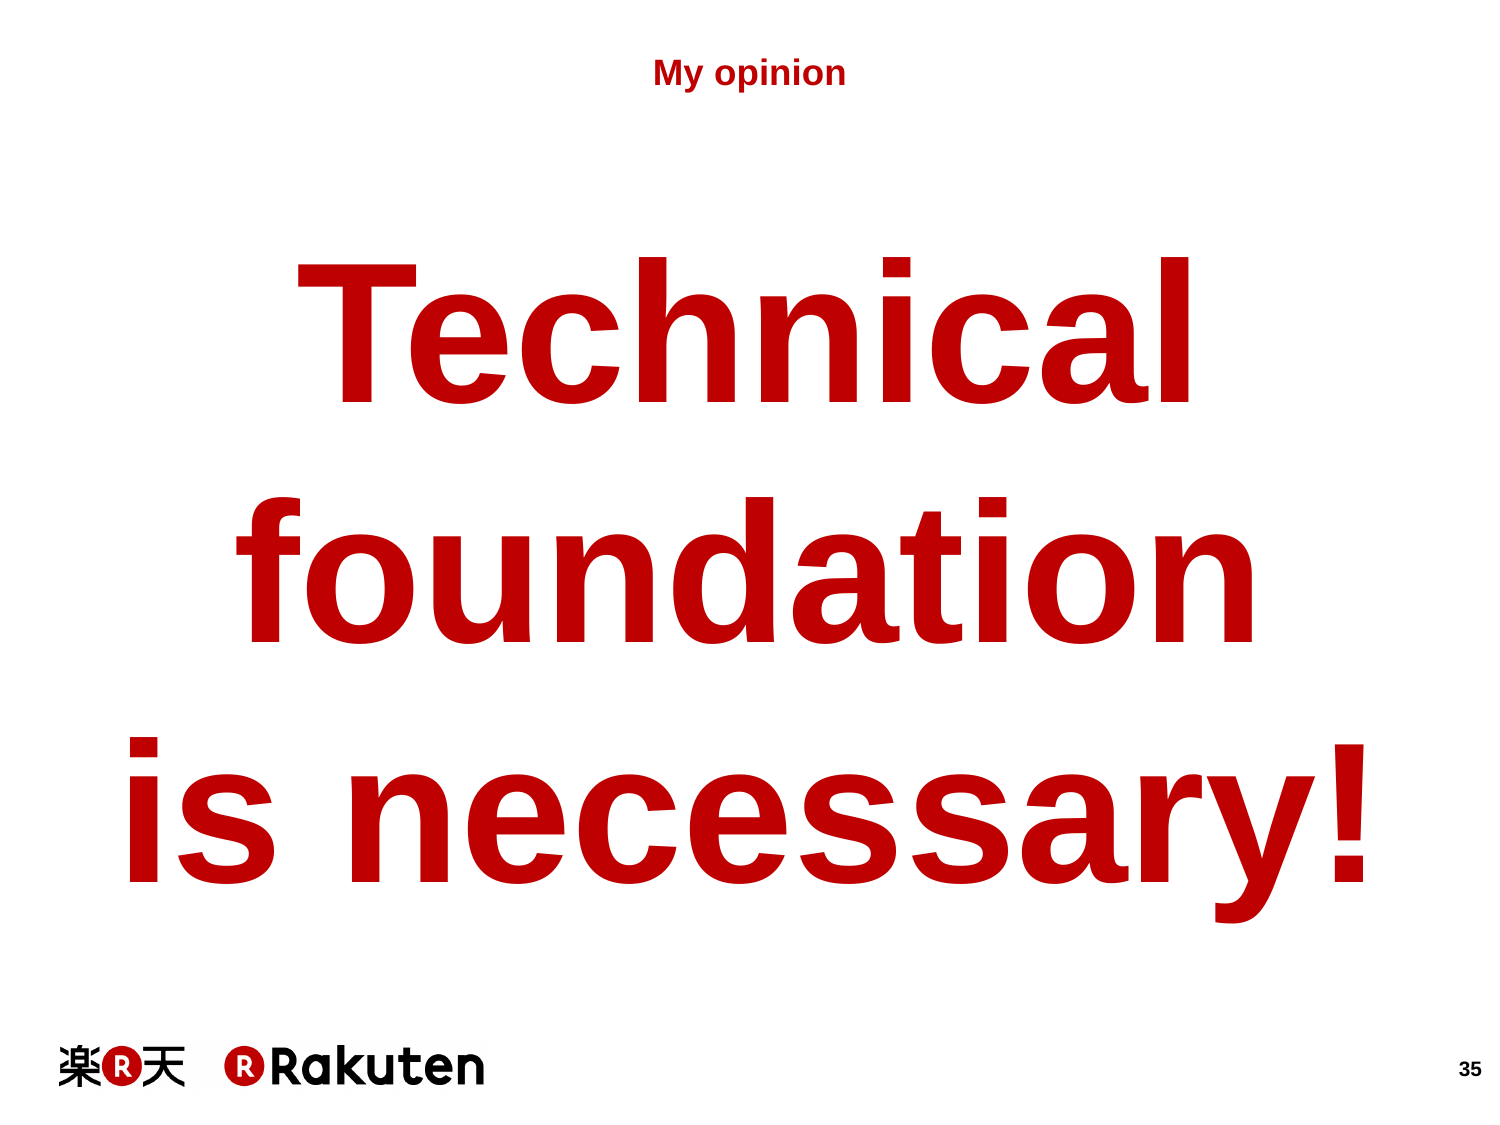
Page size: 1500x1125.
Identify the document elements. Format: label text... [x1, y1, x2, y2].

text_box Technical foundation is necessary! [58, 195, 1441, 930]
title My opinion [59, 41, 1441, 101]
picture [53, 1039, 491, 1093]
